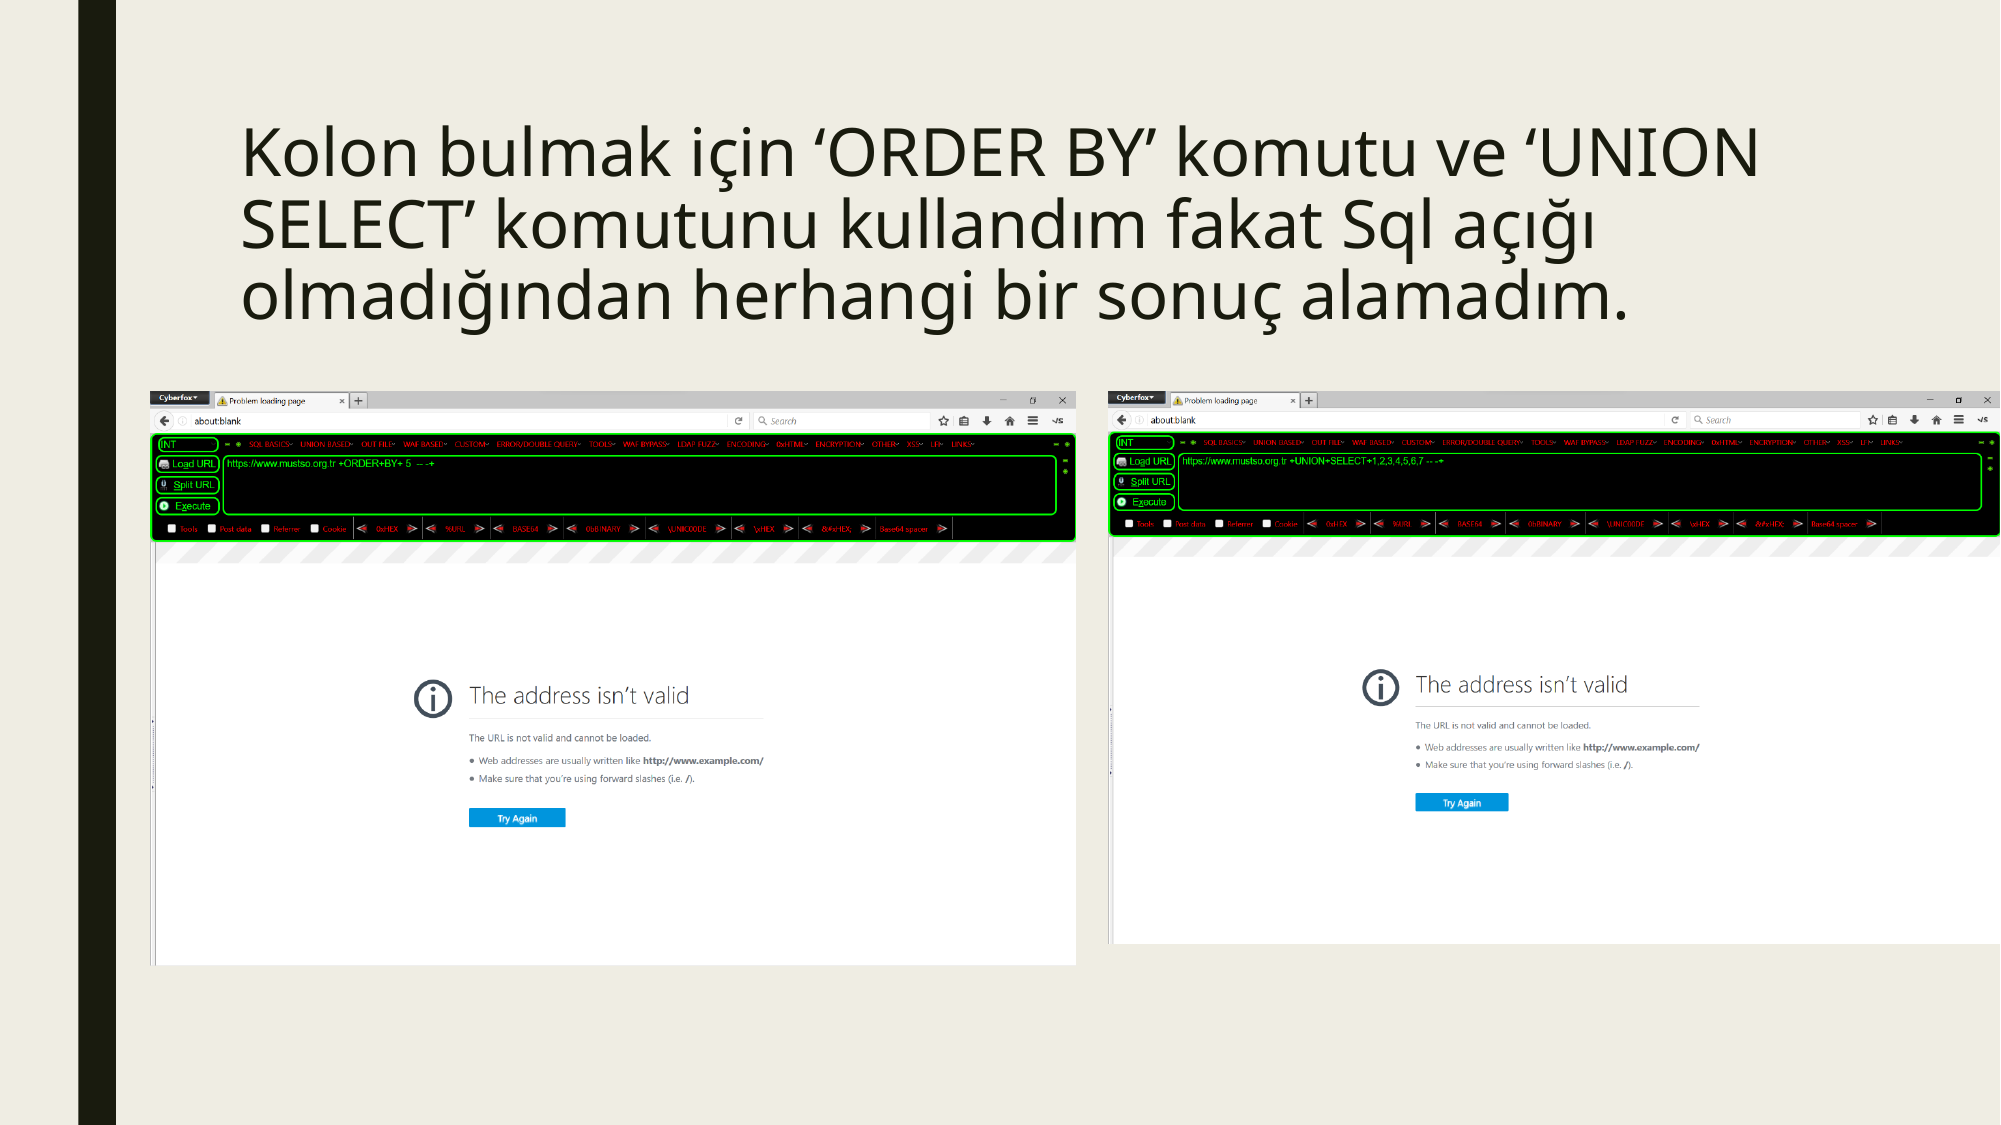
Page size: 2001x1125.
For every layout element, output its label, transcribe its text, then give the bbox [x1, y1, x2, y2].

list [1108, 391, 2000, 944]
title Kolon bulmak için ‘ORDER BY’ komutu ve ‘UNION SELECT’ komutunu kullandım fakat Sql açığı olmadığından herhangi bir sonuç alamadım. [225, 112, 1800, 357]
picture [150, 391, 1076, 966]
